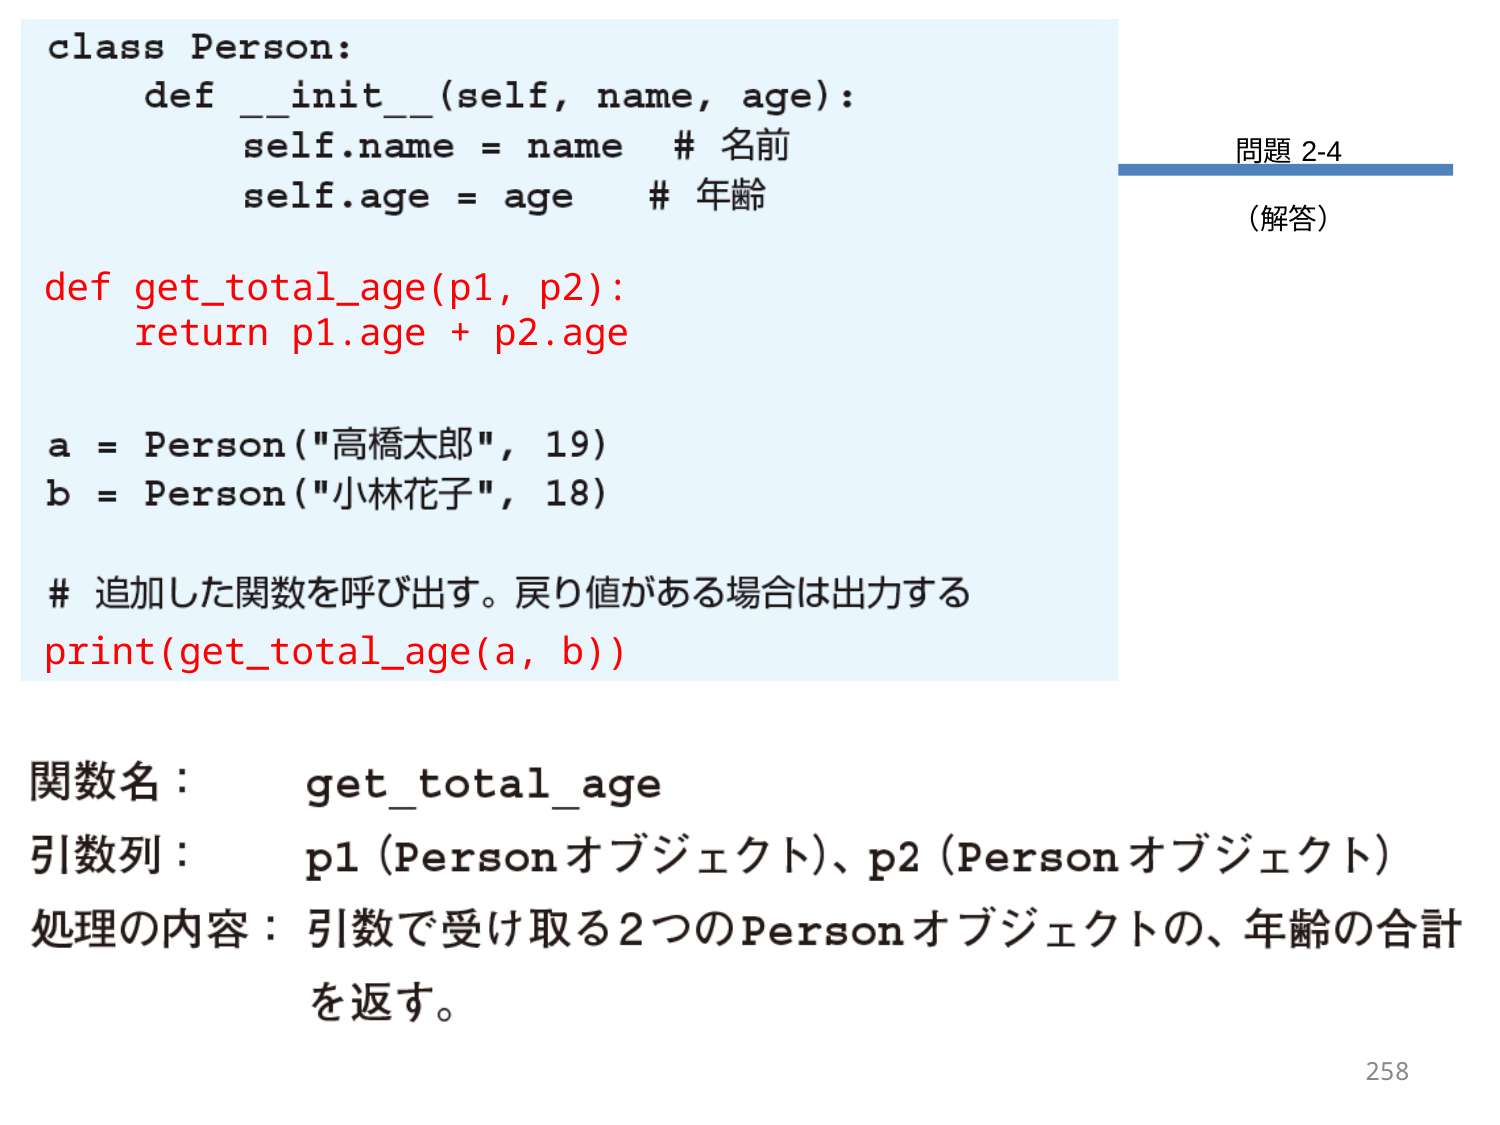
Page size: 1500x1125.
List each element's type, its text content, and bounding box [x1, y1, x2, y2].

picture [20, 18, 1119, 681]
title 問題 2-4 （解答） [1124, 124, 1500, 244]
picture [0, 739, 1500, 1049]
slide_number 258 [1074, 1057, 1425, 1103]
